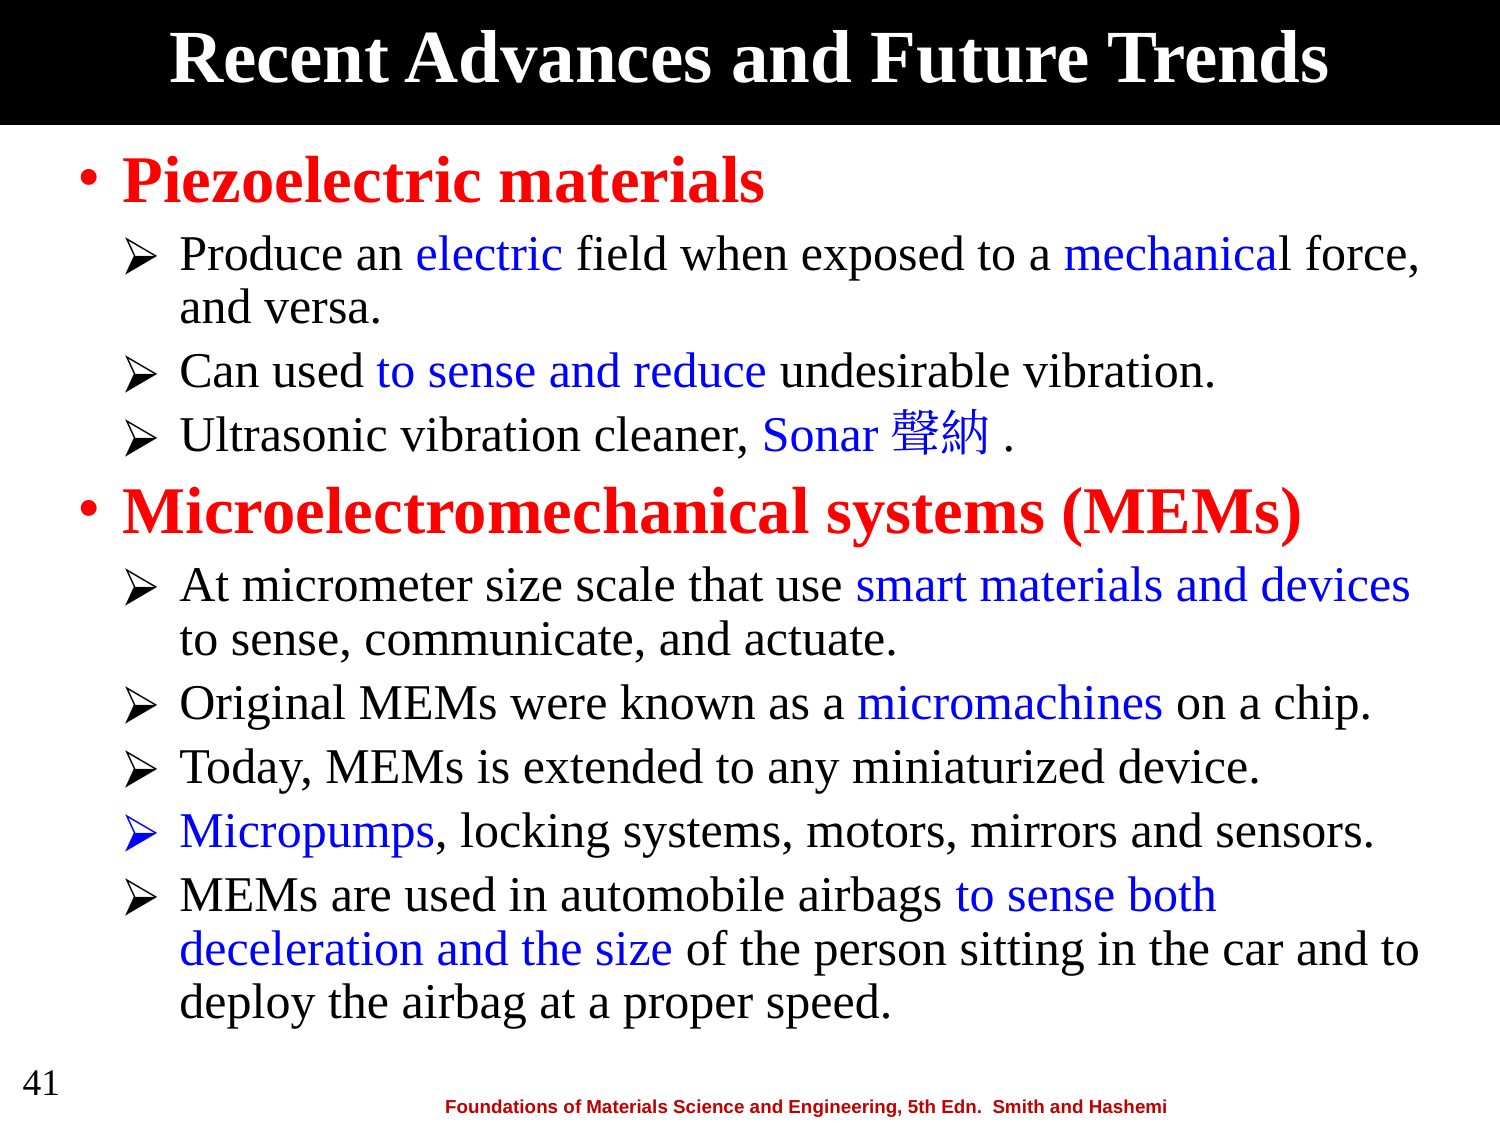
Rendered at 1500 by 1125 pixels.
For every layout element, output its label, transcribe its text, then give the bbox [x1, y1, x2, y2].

text_box Recent Advances and Future Trends [0, 0, 1500, 125]
slide_number ‹#› [0, 1050, 75, 1125]
text_box Piezoelectric materials Produce an electric field when exposed to a mechanical force, and versa. Can used to sense and reduce undesirable vibration. Ultrasonic vibration cleaner, Sonar聲納. Microelectromechanical systems (MEMs) At micrometer size scale that use smart materials and devices to sense, communicate, and actuate. Original MEMs were known as a micromachines on a chip. Today, MEMs is extended to any miniaturized device. Micropumps, locking systems, motors, mirrors and sensors. MEMs are used in automobile airbags to sense both deceleration and the size of the person sitting in the car and to deploy the airbag at a proper speed. [62, 137, 1450, 1075]
